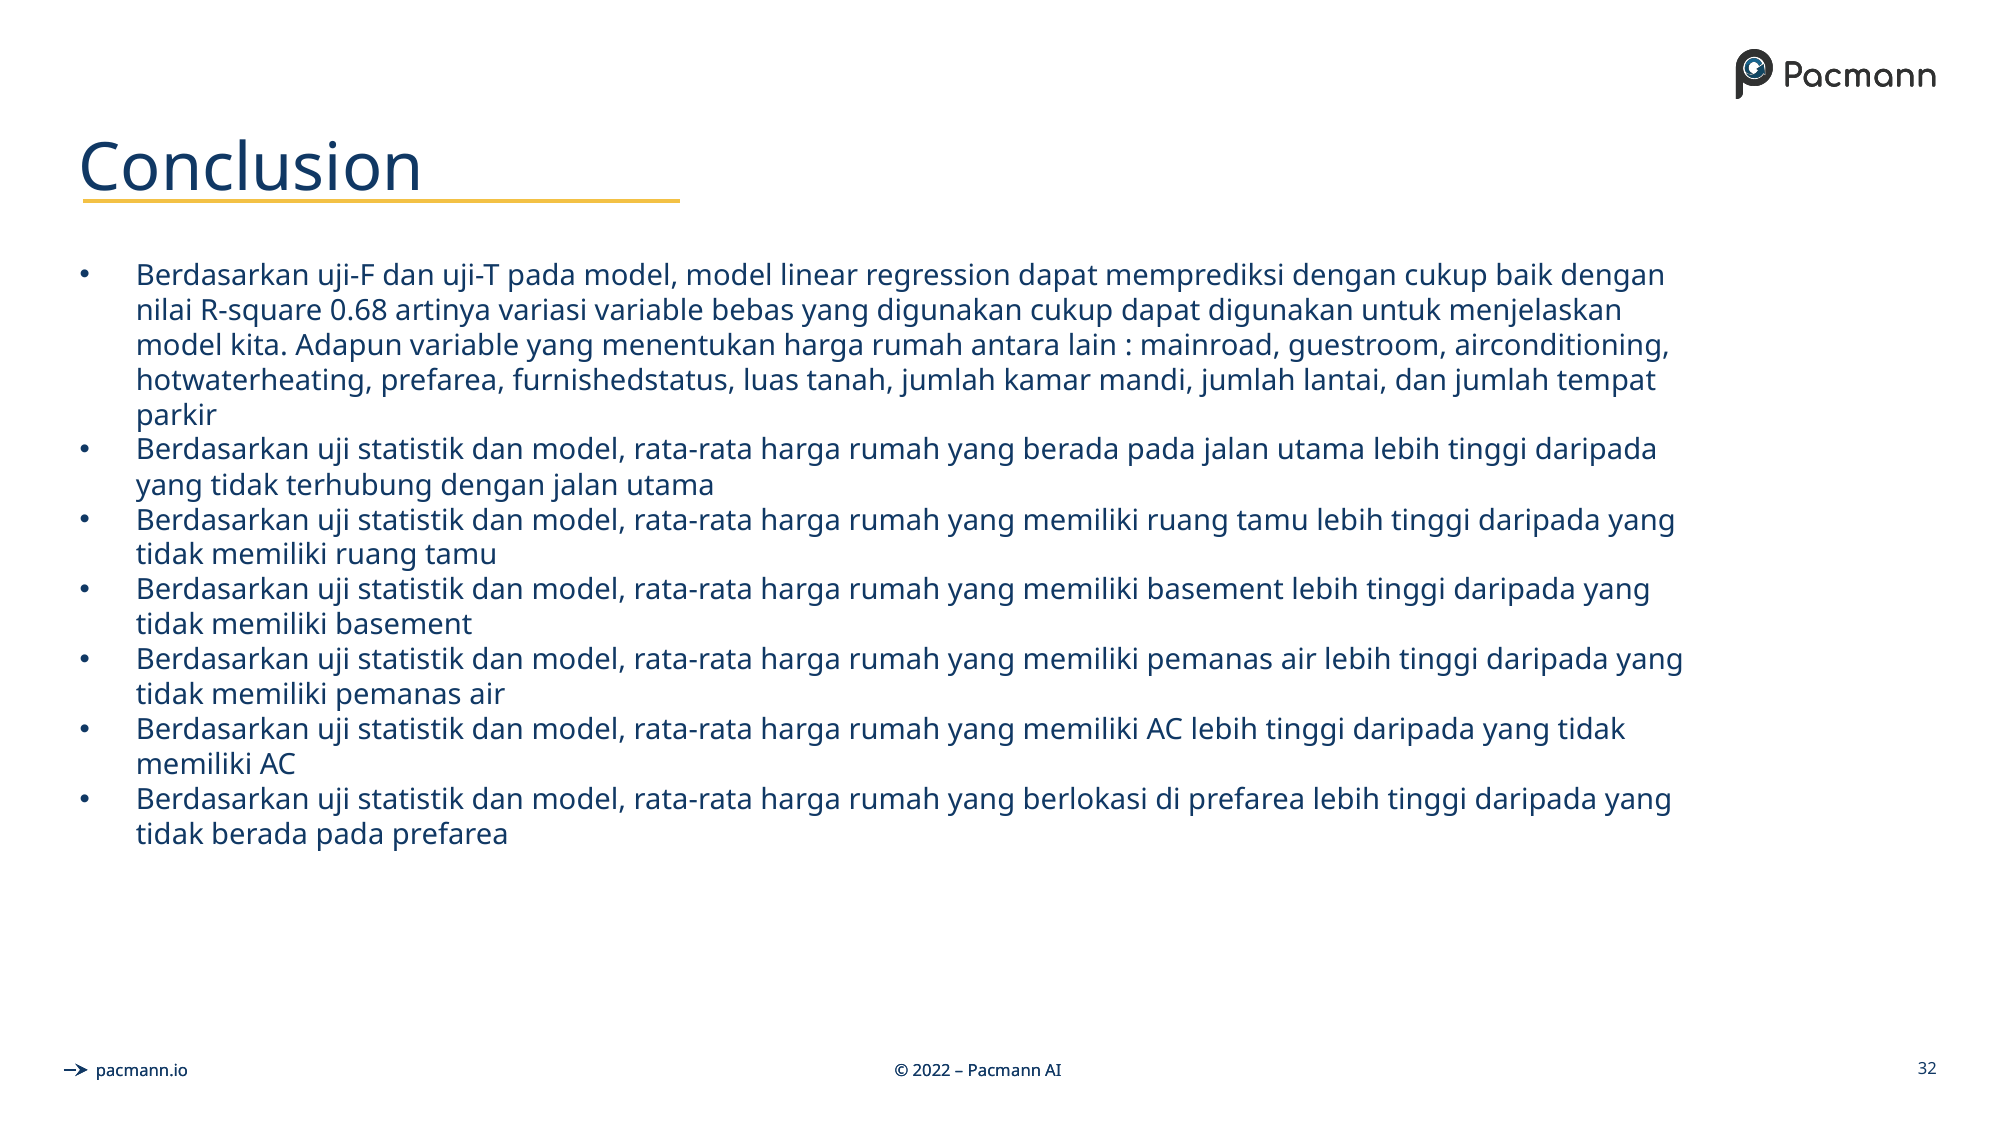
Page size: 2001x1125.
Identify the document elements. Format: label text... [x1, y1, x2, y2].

title Conclusion [63, 59, 1935, 278]
text_box Berdasarkan uji-F dan uji-T pada model, model linear regression dapat memprediksi dengan cukup baik dengan nilai R-square 0.68 artinya variasi variable bebas yang digunakan cukup dapat digunakan untuk menjelaskan model kita. Adapun variable yang menentukan harga rumah antara lain : mainroad, guestroom, airconditioning, hotwaterheating, prefarea, furnishedstatus, luas tanah, jumlah kamar mandi, jumlah lantai, dan jumlah tempat parkir Berdasarkan uji statistik dan model, rata-rata harga rumah yang berada pada jalan utama lebih tinggi daripada yang tidak terhubung dengan jalan utama Berdasarkan uji statistik dan model, rata-rata harga rumah yang memiliki ruang tamu lebih tinggi daripada yang tidak memiliki ruang tamu Berdasarkan uji statistik dan model, rata-rata harga rumah yang memiliki basement lebih tinggi daripada yang tidak memiliki basement Berdasarkan uji statistik dan model, rata-rata harga rumah yang memiliki pemanas air lebih tinggi daripada yang tidak memiliki pemanas air Berdasarkan uji statistik dan model, rata-rata harga rumah yang memiliki AC lebih tinggi daripada yang tidak memiliki AC Berdasarkan uji statistik dan model, rata-rata harga rumah yang berlokasi di prefarea lebih tinggi daripada yang tidak berada pada prefarea [47, 248, 1730, 858]
picture [1707, 36, 1966, 112]
